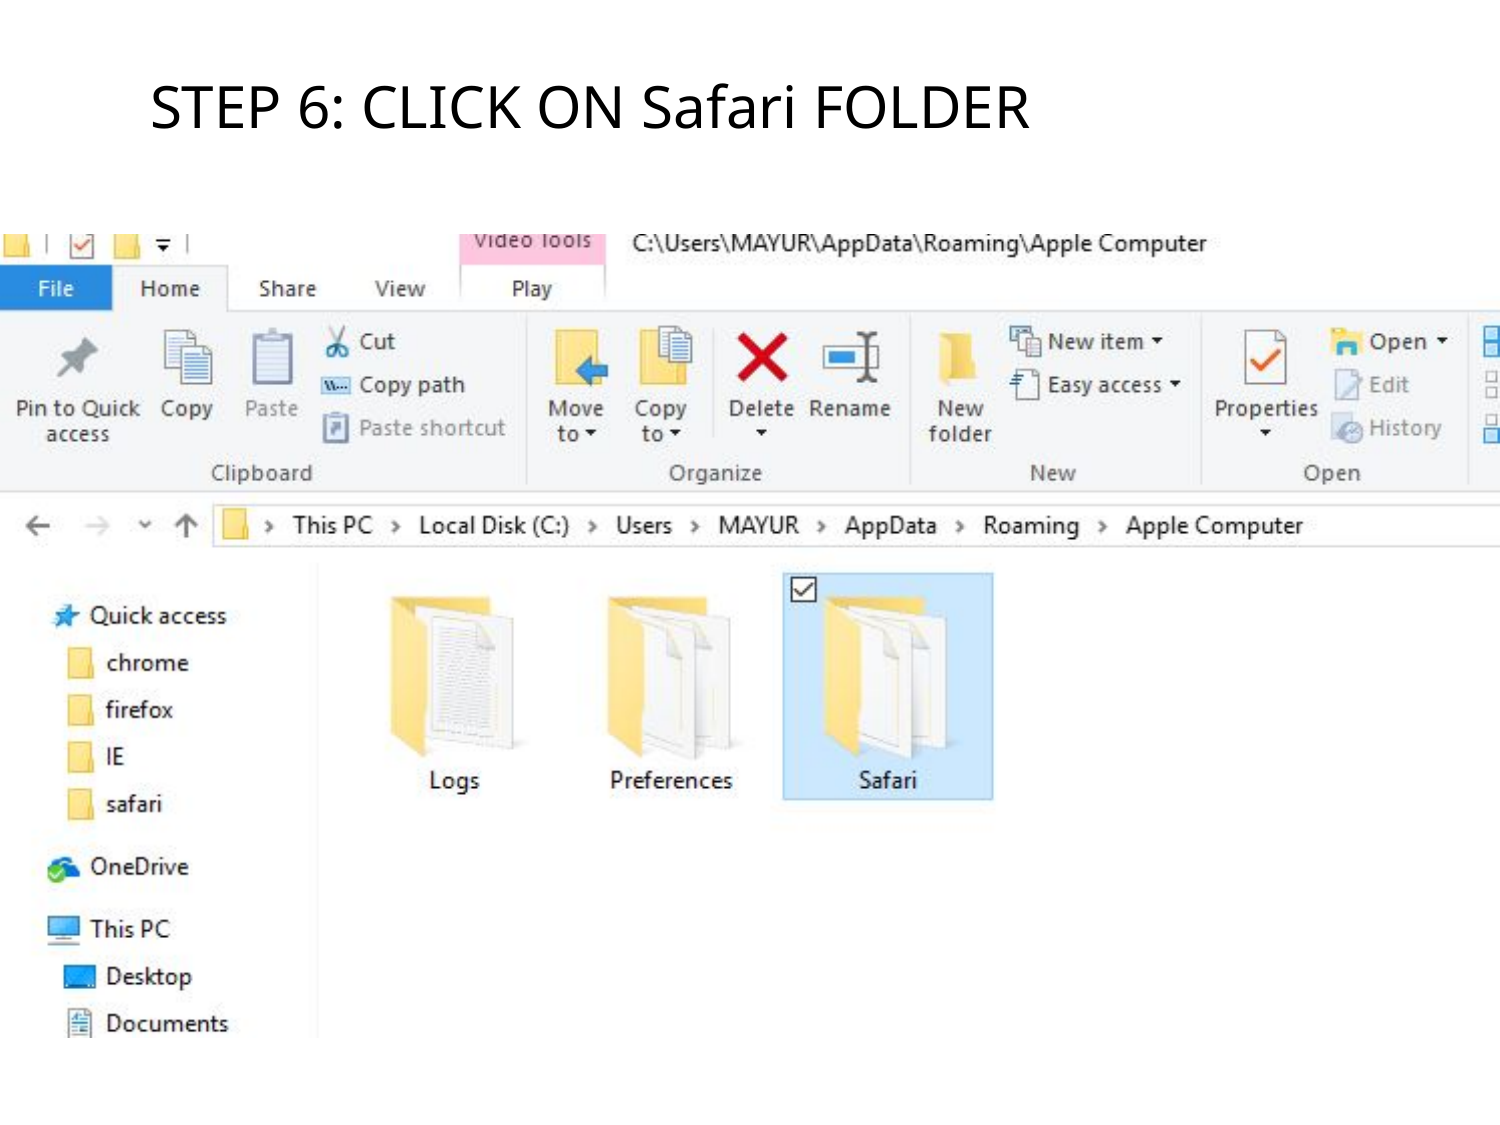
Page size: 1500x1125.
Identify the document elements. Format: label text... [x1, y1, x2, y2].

title Step 6: click on safari folder [135, 60, 1369, 150]
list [0, 234, 1500, 1038]
